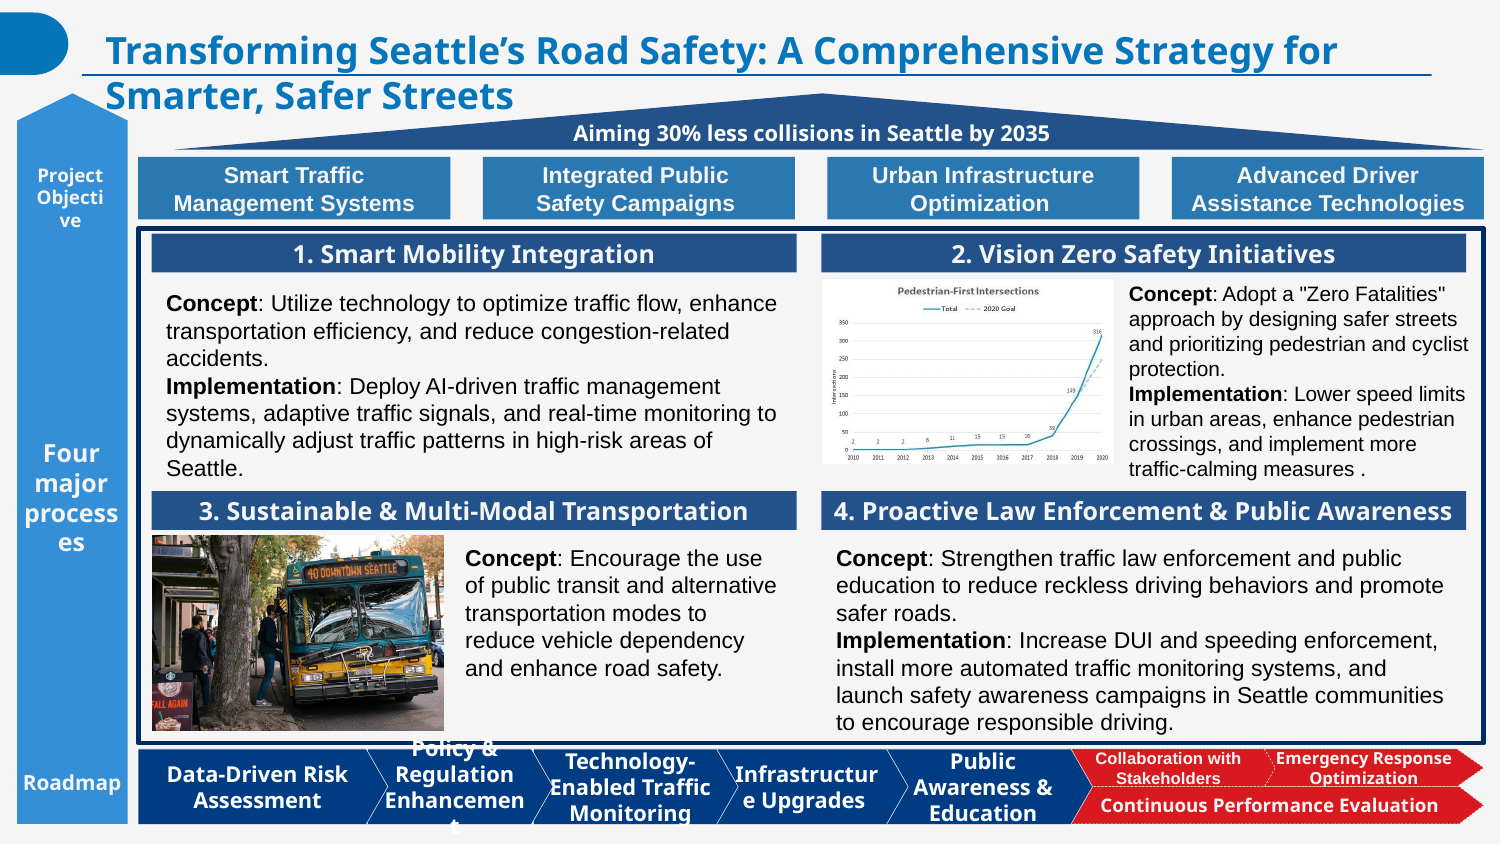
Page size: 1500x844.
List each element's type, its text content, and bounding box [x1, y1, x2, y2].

text_box Smart Traffic Management Systems [136, 155, 452, 221]
text_box Collaboration with Stakeholders [1072, 746, 1278, 789]
text_box Integrated Public Safety Campaigns [481, 155, 797, 221]
text_box [17, 802, 128, 824]
text_box Concept: Encourage the use of public transit and alternative transportation modes to reduce vehicle dependency and enhance road safety. [450, 535, 797, 688]
text_box 1. Smart Mobility Integration [151, 233, 797, 273]
text_box Project Objective [17, 156, 124, 239]
text_box Roadmap [3, 761, 142, 802]
text_box 3. Sustainable & Multi-Modal Transportation [151, 491, 797, 530]
picture [152, 535, 445, 731]
text_box Emergency Response Optimization [1260, 746, 1484, 786]
text_box 2. Vision Zero Safety Initiatives [821, 233, 1467, 273]
text_box [172, 126, 418, 152]
text_box Policy & Regulation Enhancement [367, 746, 555, 827]
title Transforming Seattle’s Road Safety: A Comprehensive Strategy for Smarter, Safer Streets [90, 12, 1500, 70]
text_box Concept: Utilize technology to optimize traffic flow, enhance transportation efficiency, and reduce congestion-related accidents. Implementation: Deploy AI-driven traffic management systems, adaptive traffic signals, and real-time monitoring to dynamically adjust traffic patterns in high-risk areas of Seattle. [151, 281, 795, 489]
text_box Concept: Strengthen traffic law enforcement and public education to reduce reckless driving behaviors and promote safer roads. Implementation: Increase DUI and speeding enforcement, install more automated traffic monitoring systems, and launch safety awareness campaigns in Seattle communities to encourage responsible driving. [821, 535, 1467, 743]
text_box Technology-Enabled Traffic Monitoring [533, 746, 741, 827]
text_box [136, 226, 1486, 745]
text_box [583, 91, 1067, 112]
text_box Four major processes [5, 429, 137, 565]
text_box Continuous Performance Evaluation [1074, 784, 1486, 826]
text_box Advanced Driver Assistance Technologies [1170, 155, 1486, 221]
picture [821, 278, 1115, 465]
text_box [17, 565, 128, 761]
text_box Infrastructure Upgrades [717, 746, 911, 827]
text_box Concept: Adopt a "Zero Fatalities" approach by designing safer streets and prioritizing pedestrian and cyclist protection. Implementation: Lower speed limits in urban areas, enhance pedestrian crossings, and implement more traffic-calming measures . [1114, 273, 1487, 488]
text_box [17, 93, 128, 429]
text_box [1206, 123, 1486, 152]
text_box Data-Driven Risk Assessment [136, 746, 390, 827]
text_box 4. Proactive Law Enforcement & Public Awareness [821, 491, 1467, 530]
text_box Urban Infrastructure Optimization [825, 155, 1142, 221]
text_box Public Awareness & Education [887, 746, 1095, 827]
text_box Aiming 30% less collisions in Seattle by 2035 [418, 112, 1206, 154]
